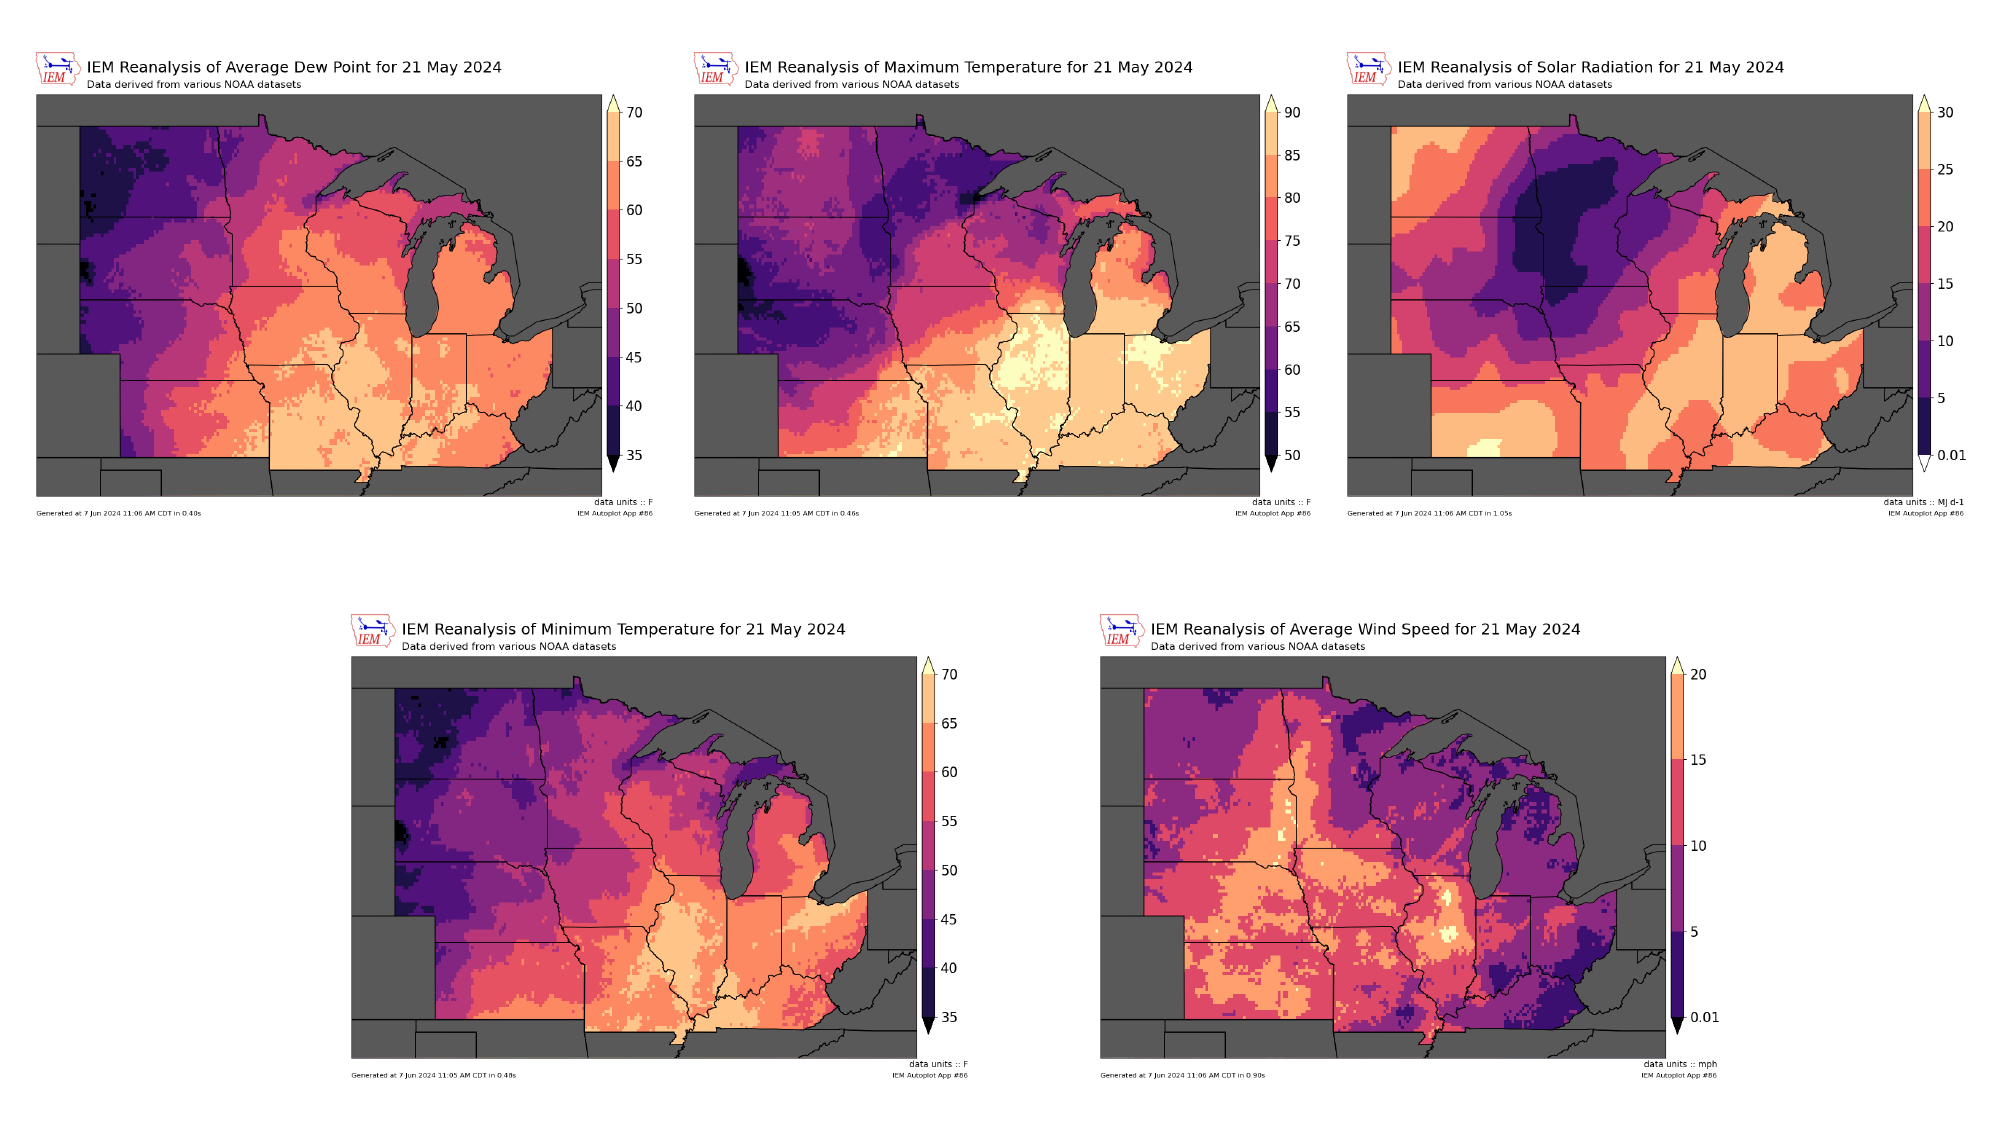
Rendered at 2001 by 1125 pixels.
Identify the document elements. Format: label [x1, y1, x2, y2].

picture [1340, 46, 1970, 520]
picture [1093, 609, 1723, 1082]
picture [30, 46, 660, 520]
picture [688, 46, 1318, 520]
picture [345, 609, 975, 1082]
